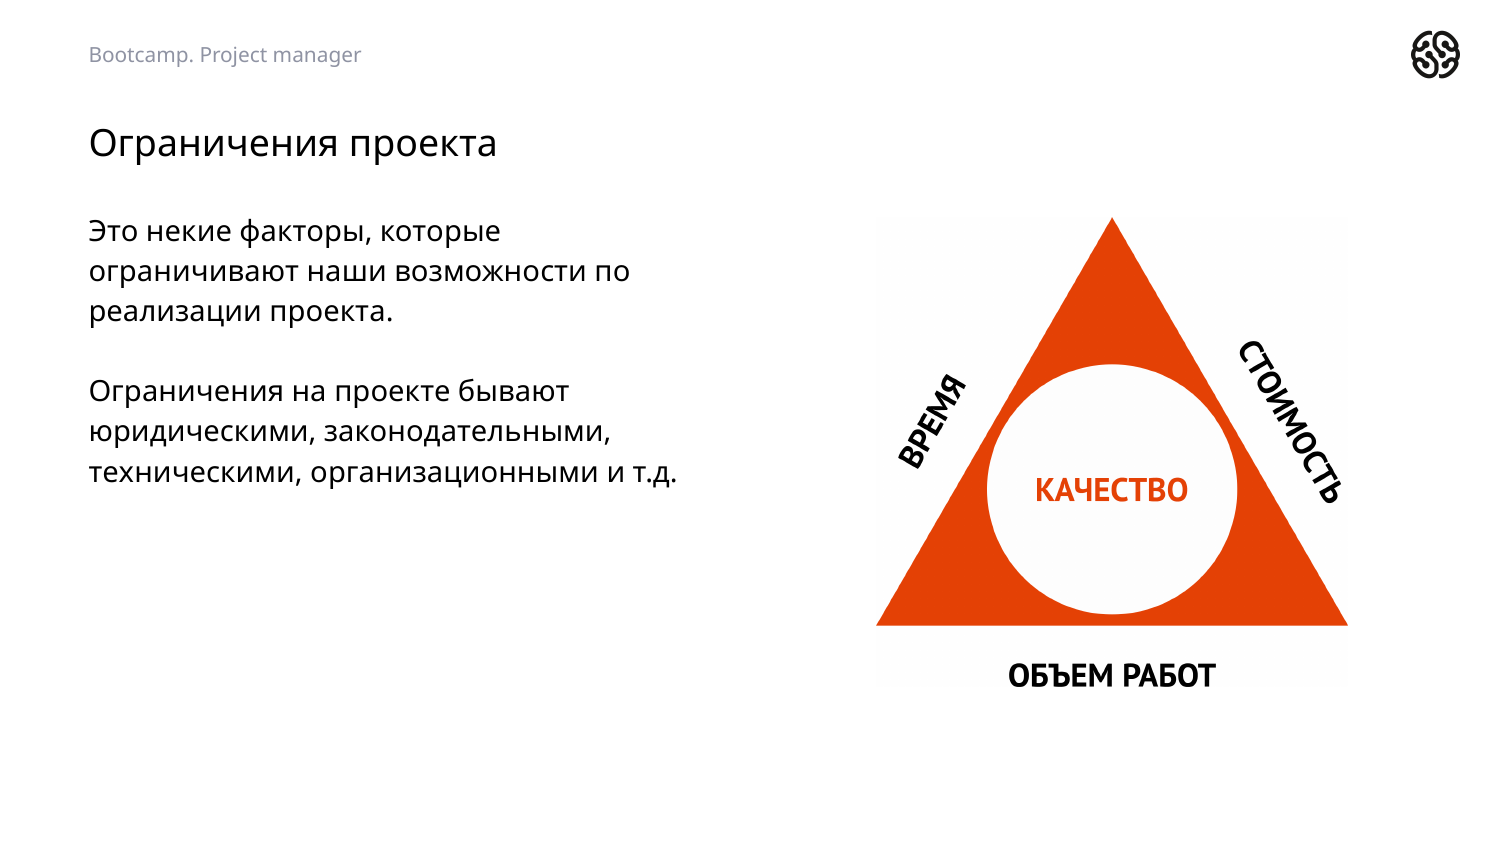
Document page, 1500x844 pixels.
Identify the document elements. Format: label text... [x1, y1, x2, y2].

subtitle Bootcamp. Project manager [88, 24, 1066, 84]
picture [1411, 30, 1460, 79]
subtitle Это некие факторы, которые ограничивают наши возможности по реализации проекта. Ограничения на проекте бывают юридическими, законодательными, техническими, организационными и т.д. [88, 260, 701, 739]
picture [876, 217, 1348, 687]
title Ограничения проекта [88, 118, 1412, 260]
